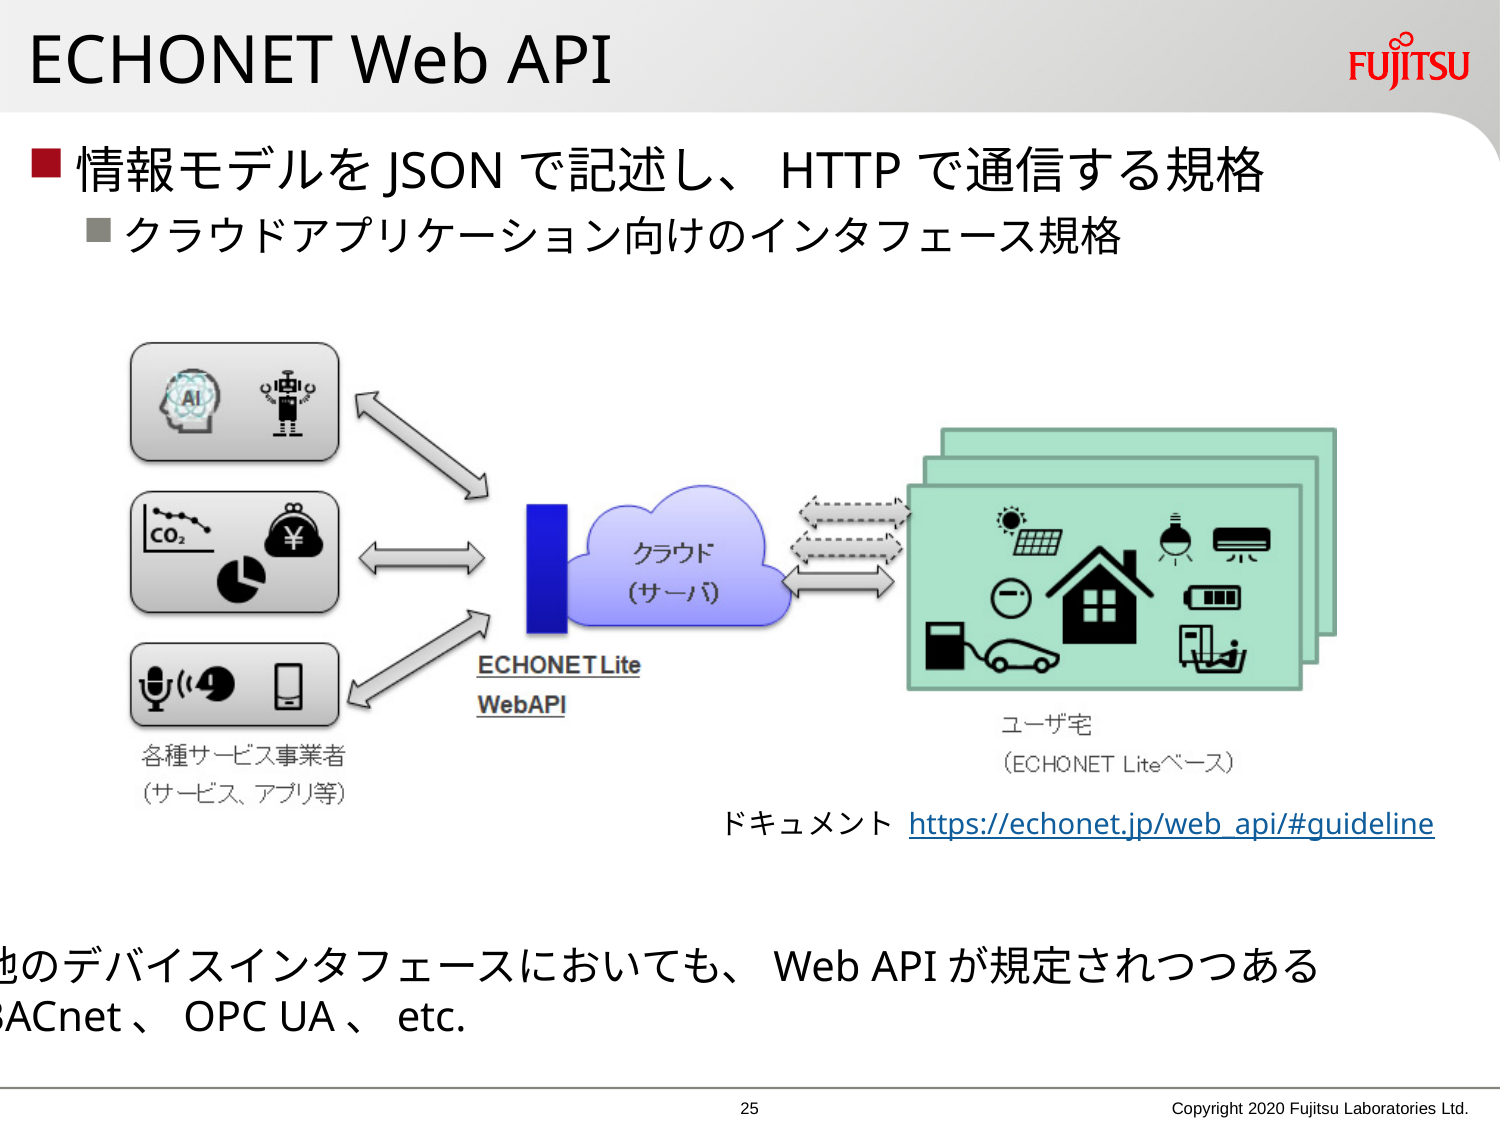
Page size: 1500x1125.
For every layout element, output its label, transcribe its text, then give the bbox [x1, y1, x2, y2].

text_box ドキュメント https://echonet.jp/web_api/#guideline [1341, 798, 1450, 853]
footer Copyright 2020 Fujitsu Laboratories Ltd. [809, 1091, 1470, 1125]
slide_number 24 [705, 1091, 794, 1125]
list 情報モデルをJSONで記述し、HTTPで通信する規格 クラウドアプリケーション向けのインタフェース規格 [27, 142, 1469, 787]
text_box 他のデバイスインタフェースにおいても、Web APIが規定されつつある BACnet、OPC UA、etc. [0, 932, 1338, 1048]
title ECHONET Web API [27, 0, 1317, 114]
picture [123, 338, 1337, 891]
picture [0, 0, 1500, 176]
